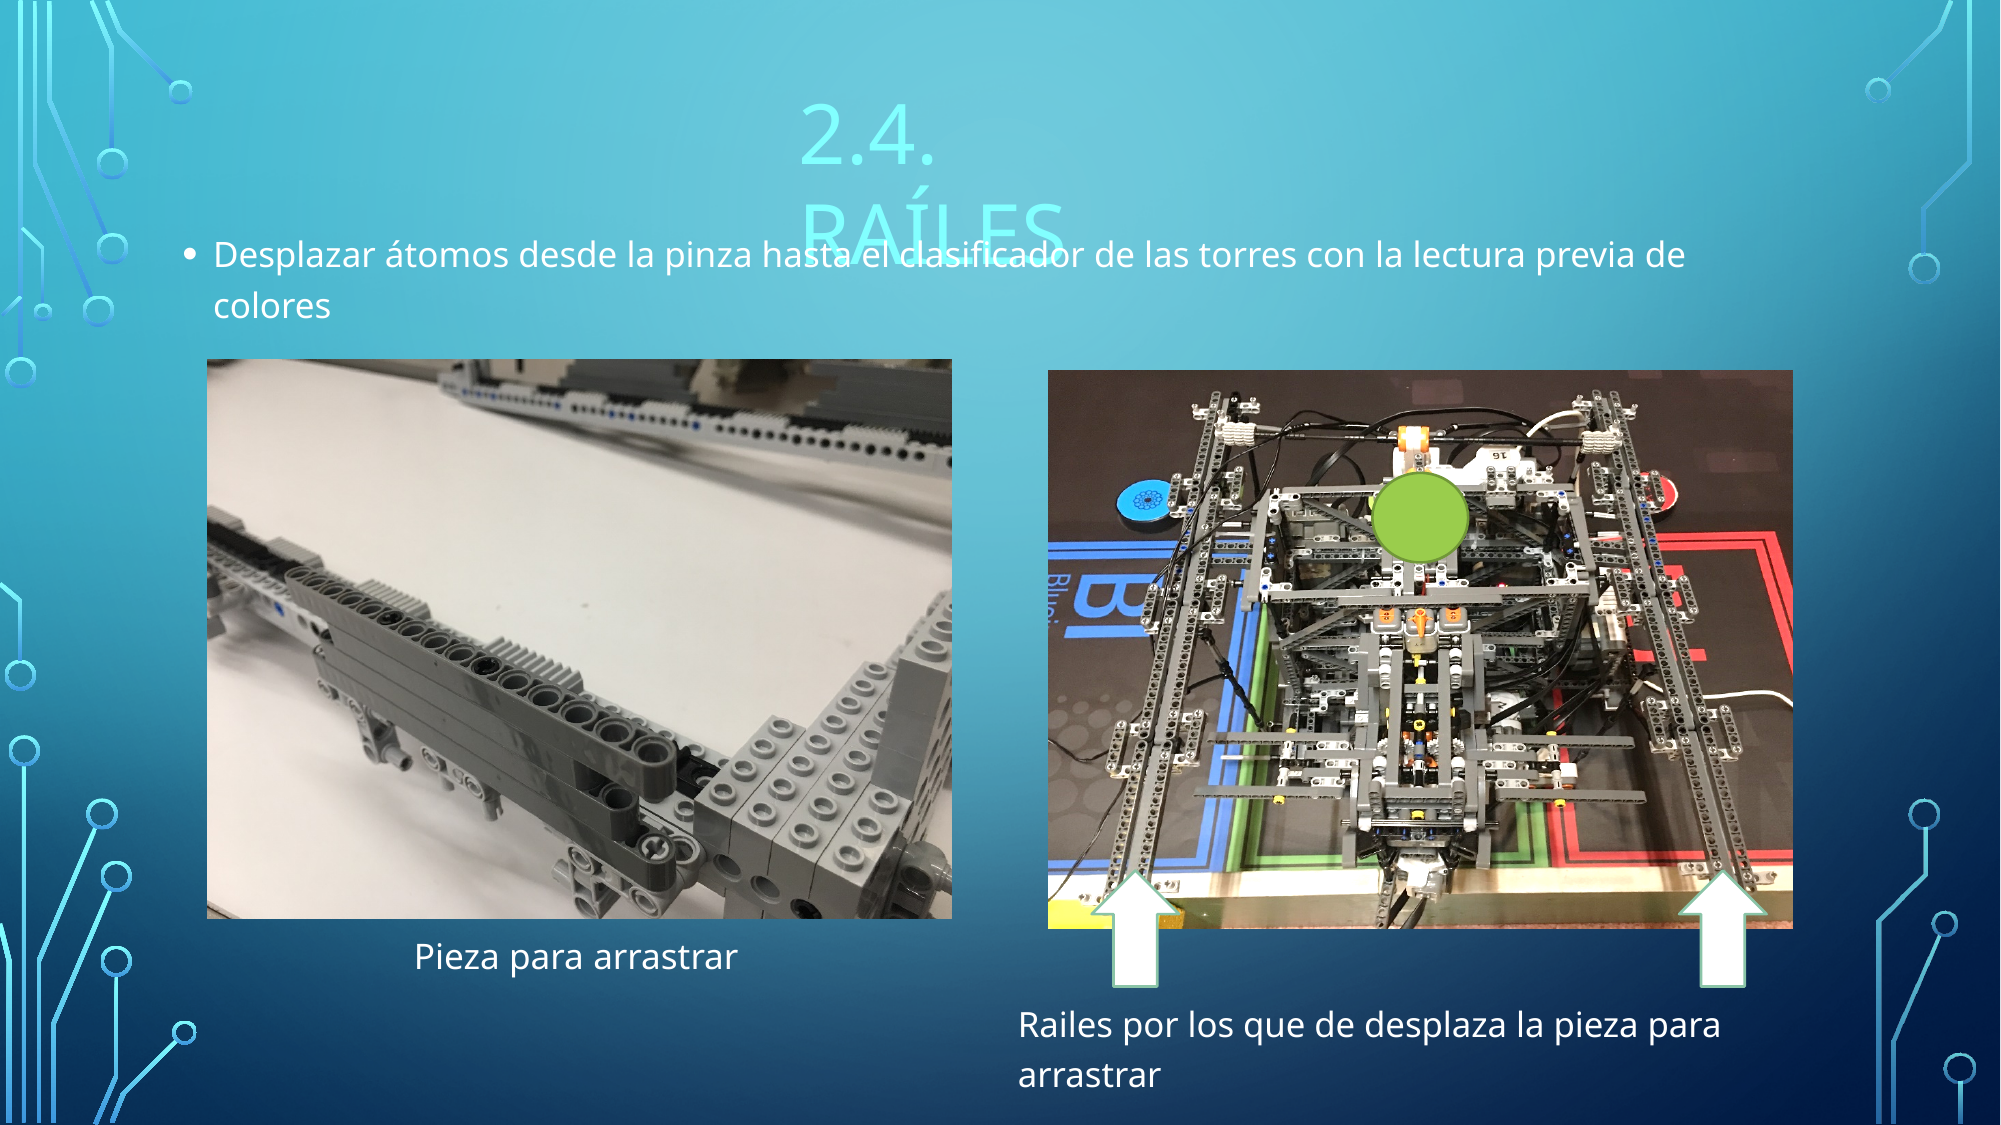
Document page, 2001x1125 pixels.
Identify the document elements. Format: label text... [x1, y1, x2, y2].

text_box 2.4. RAÍLES [783, 73, 1223, 216]
list Desplazar átomos desde la pinza hasta el clasificador de las torres con la lectura previa de colores [167, 216, 1793, 333]
text_box [1112, 929, 1159, 986]
picture [1047, 370, 1793, 929]
picture [207, 359, 952, 919]
text_box Pieza para arrastrar [398, 919, 761, 1035]
text_box Railes por los que de desplaza la pieza para arrastrar [1002, 986, 1870, 1103]
text_box [1699, 929, 1747, 986]
